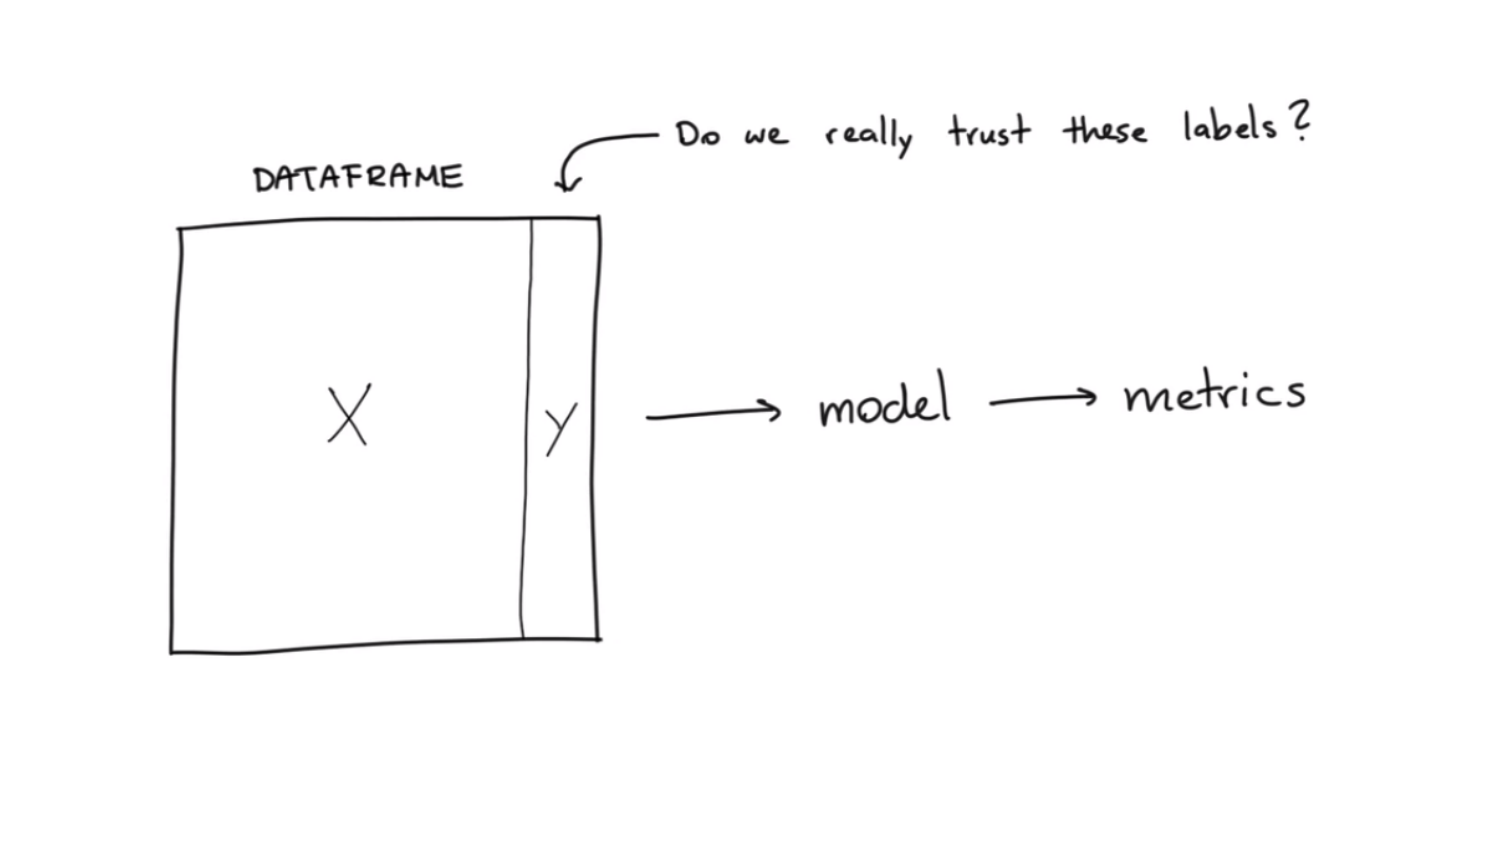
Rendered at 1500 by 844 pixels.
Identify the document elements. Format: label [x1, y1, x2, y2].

picture [139, 60, 1395, 764]
